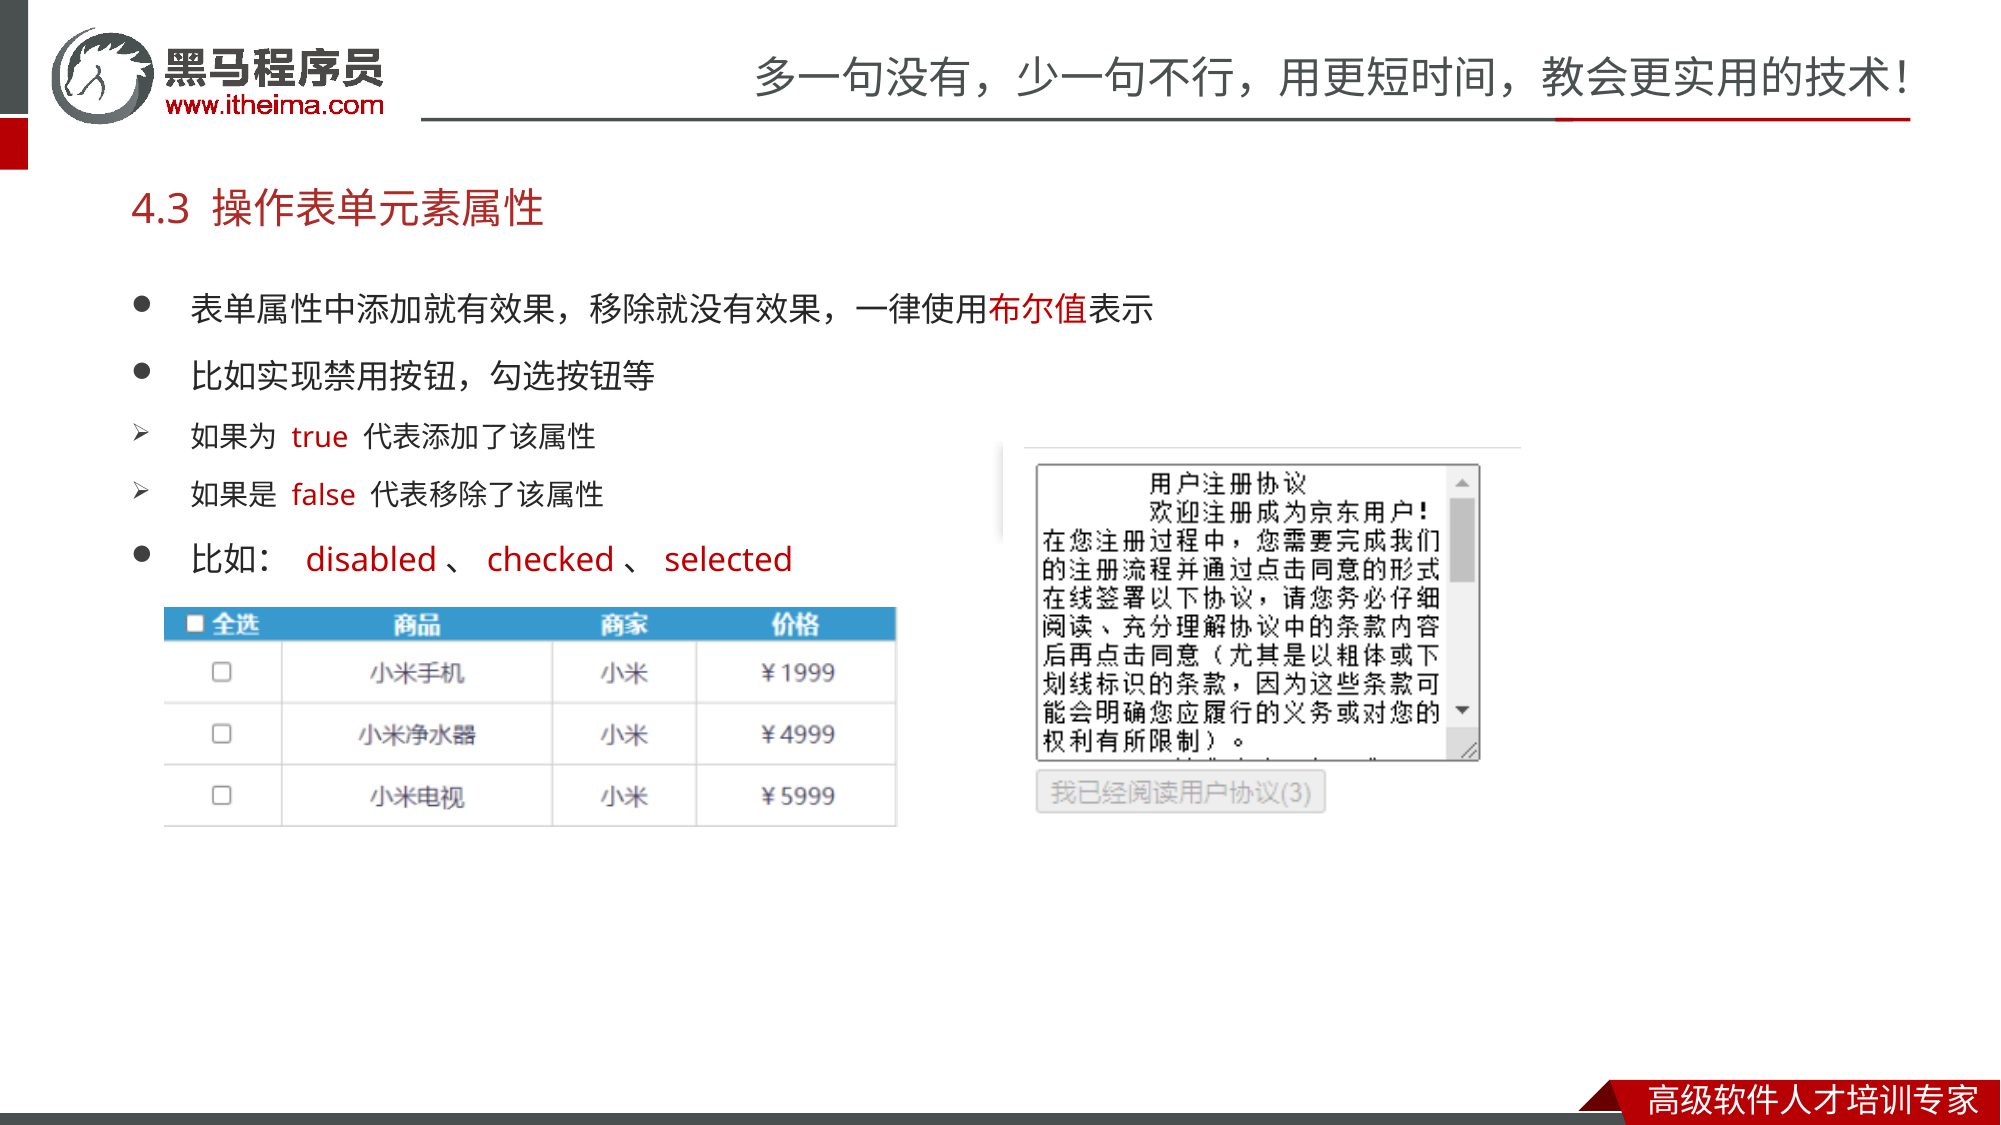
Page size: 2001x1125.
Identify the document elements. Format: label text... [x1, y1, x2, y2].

picture [164, 607, 898, 827]
picture [50, 26, 384, 125]
list 表单属性中添加就有效果，移除就没有效果，一律使用布尔值表示 比如实现禁用按钮，勾选按钮等 如果为 true 代表添加了该属性 如果是 false 代表移除了该属性 比如： disabled、checked、selected [116, 261, 1876, 1008]
picture [1023, 447, 1522, 827]
title 4.3 操作表单元素属性 [116, 164, 1880, 250]
